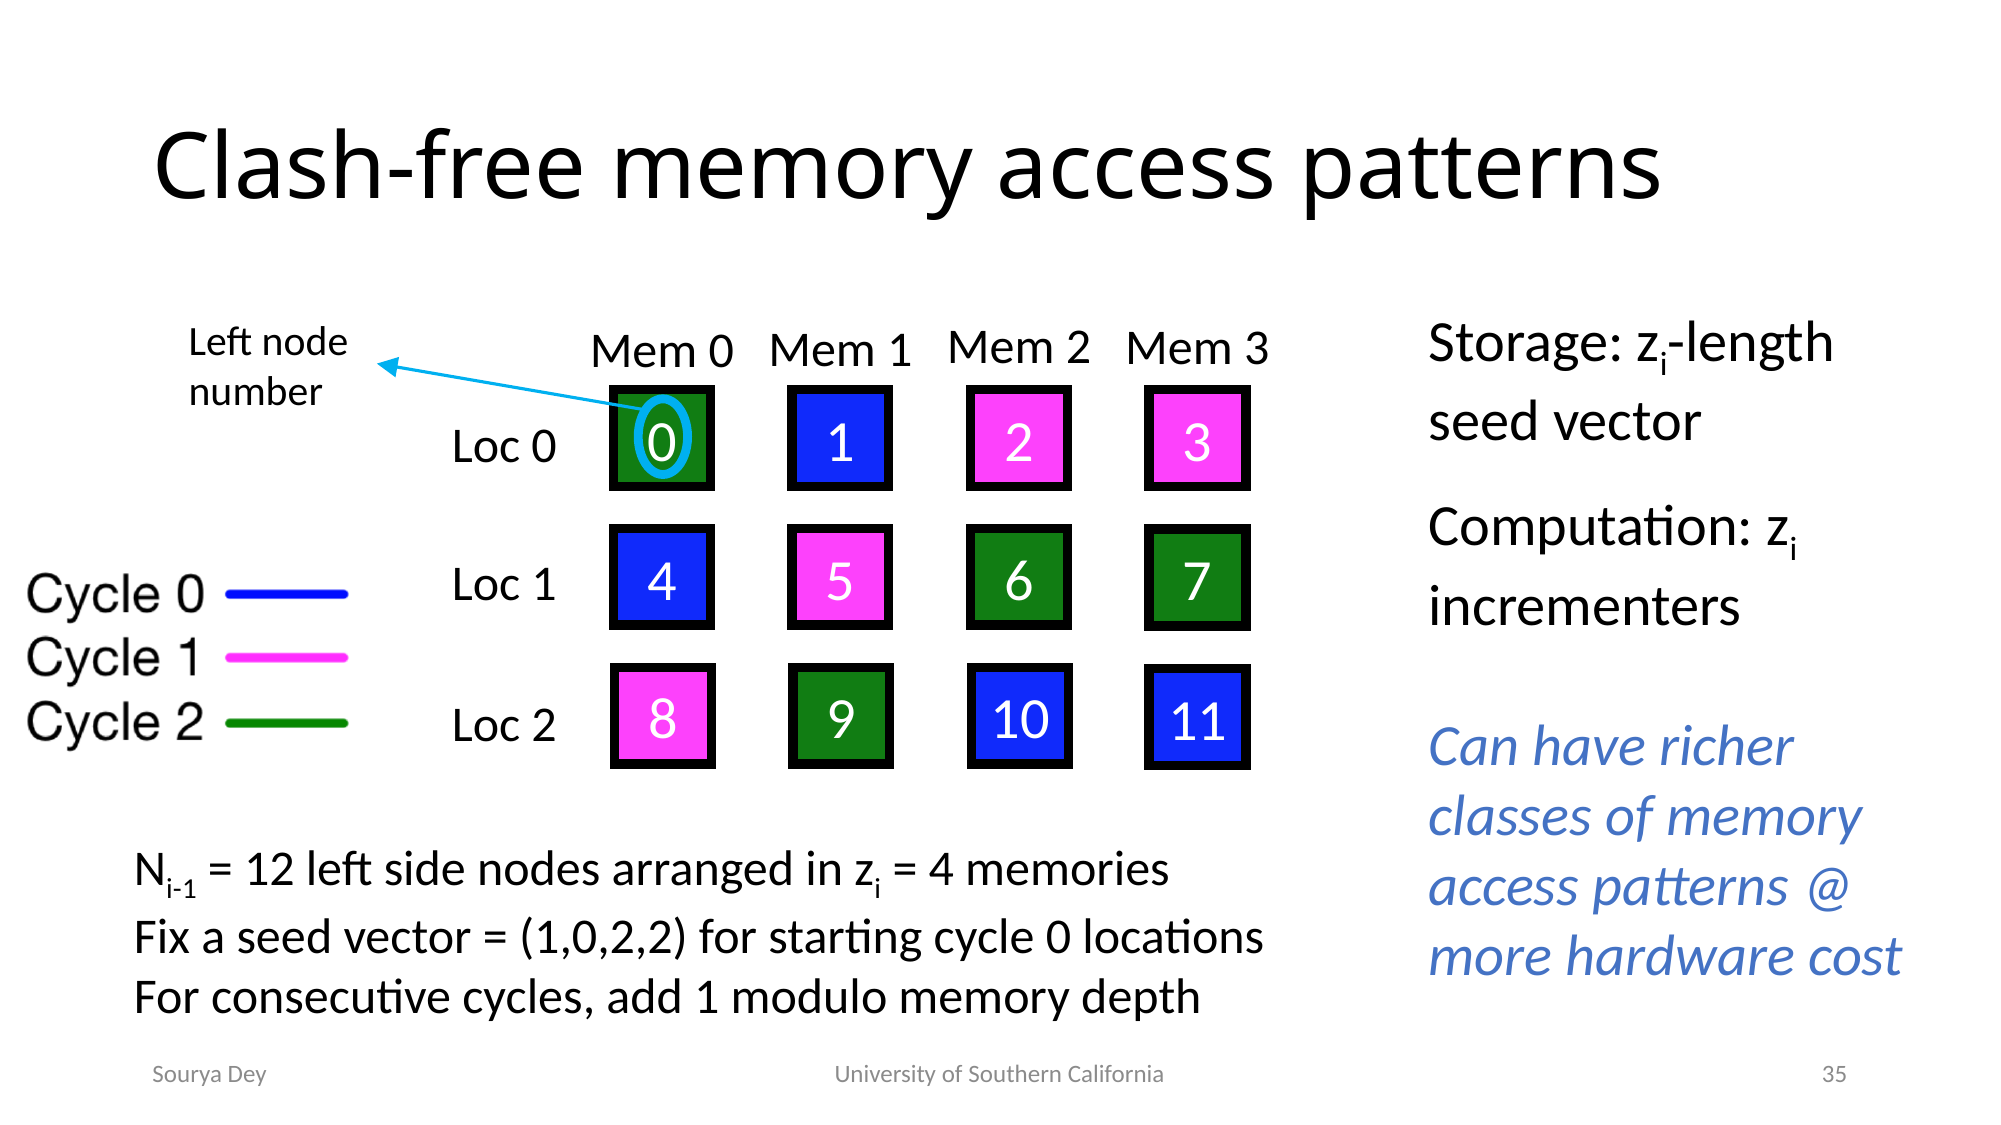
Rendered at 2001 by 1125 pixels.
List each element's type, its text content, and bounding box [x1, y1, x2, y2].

picture [21, 562, 355, 753]
text_box Loc 2 [437, 683, 572, 759]
text_box 11 [1148, 668, 1247, 766]
text_box 7 [1148, 528, 1247, 627]
text_box Loc 1 [437, 543, 572, 619]
title Clash-free memory access patterns [137, 59, 1863, 278]
text_box Left node number [173, 306, 377, 421]
text_box 1 [791, 389, 890, 487]
text_box 6 [970, 527, 1068, 626]
text_box Mem 3 [1110, 306, 1285, 382]
text_box 5 [791, 527, 890, 626]
text_box 8 [614, 666, 712, 765]
text_box 0 [613, 389, 711, 487]
text_box Mem 1 [753, 309, 928, 385]
text_box 4 [613, 527, 711, 626]
text_box 10 [971, 666, 1069, 765]
text_box [637, 397, 689, 476]
text_box Mem 2 [932, 306, 1106, 381]
text_box Loc 0 [437, 410, 572, 480]
slide_number 35 [1412, 1042, 1863, 1103]
text_box Mem 0 [574, 309, 749, 385]
footer University of Southern California [662, 1042, 1338, 1103]
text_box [376, 364, 646, 410]
text_box 3 [1148, 389, 1247, 487]
slide_number Sourya Dey [137, 1042, 588, 1103]
text_box 2 [970, 389, 1068, 487]
text_box Storage: zi-length seed vector Computation: zi incrementers Can have richer classes of memory access patterns @ more hardware cost [1414, 295, 1922, 995]
text_box 9 [792, 666, 891, 765]
text_box Ni-1 = 12 left side nodes arranged in zi = 4 memories Fix a seed vector = (1,0,2,2) for starting cycle 0 locations For consecutive cycles, add 1 modulo memory depth [119, 828, 1280, 1032]
